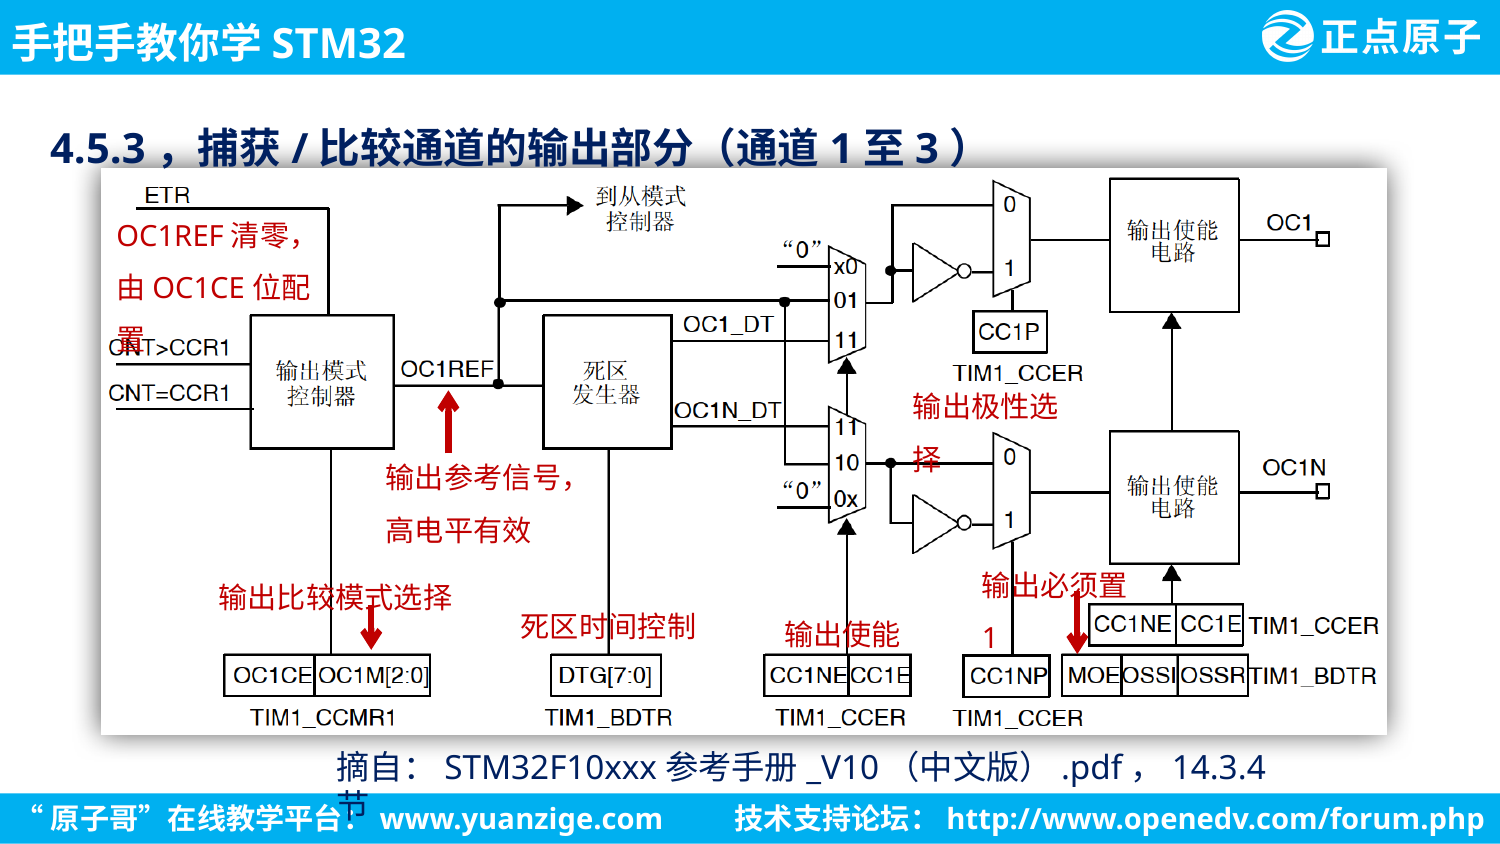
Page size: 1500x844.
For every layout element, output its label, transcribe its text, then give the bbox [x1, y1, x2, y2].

text_box 摘自：STM32F10xxx参考手册_V10（中文版）.pdf，14.3.4节 [321, 738, 1314, 833]
picture [1263, 27, 1307, 61]
picture [101, 168, 1387, 735]
picture [1412, 44, 1418, 52]
picture [1391, 45, 1397, 53]
text_box 手把手教你学STM32 [0, 0, 967, 75]
text_box 4.5.3，捕获/比较通道的输出部分（通道1至3） [42, 93, 1010, 176]
picture [1322, 21, 1357, 52]
text_box “原子哥”在线教学平台：www.yuanzige.com [0, 793, 544, 843]
text_box 技术支持论坛：http://www.openedv.com/forum.php [544, 793, 1500, 843]
picture [1364, 45, 1370, 53]
picture [1367, 18, 1396, 42]
text_box [0, 0, 1500, 76]
picture [1445, 21, 1479, 54]
picture [1431, 44, 1438, 52]
picture [1404, 20, 1438, 54]
picture [1267, 11, 1313, 45]
